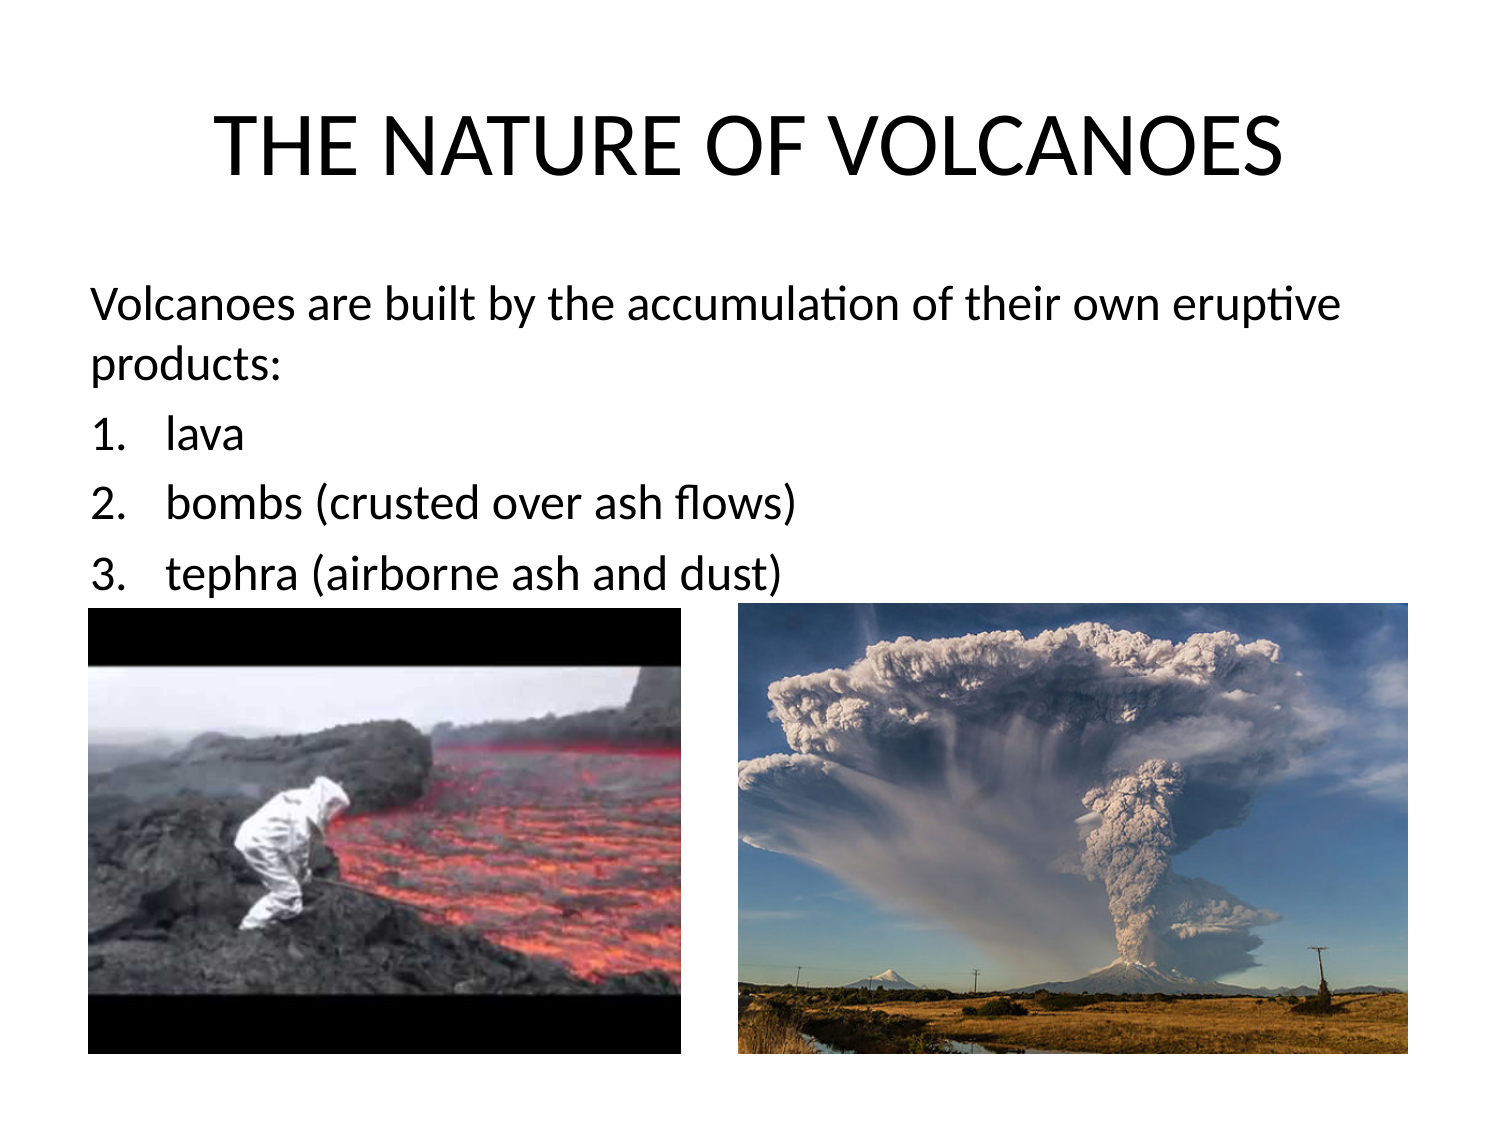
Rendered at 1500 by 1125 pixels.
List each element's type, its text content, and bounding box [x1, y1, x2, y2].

picture [88, 608, 682, 1054]
picture [737, 603, 1408, 1054]
list Volcanoes are built by the accumulation of their own eruptive products: lava bombs (crusted over ash flows) tephra (airborne ash and dust) [75, 262, 1425, 1005]
title THE NATURE OF VOLCANOES [75, 45, 1425, 233]
